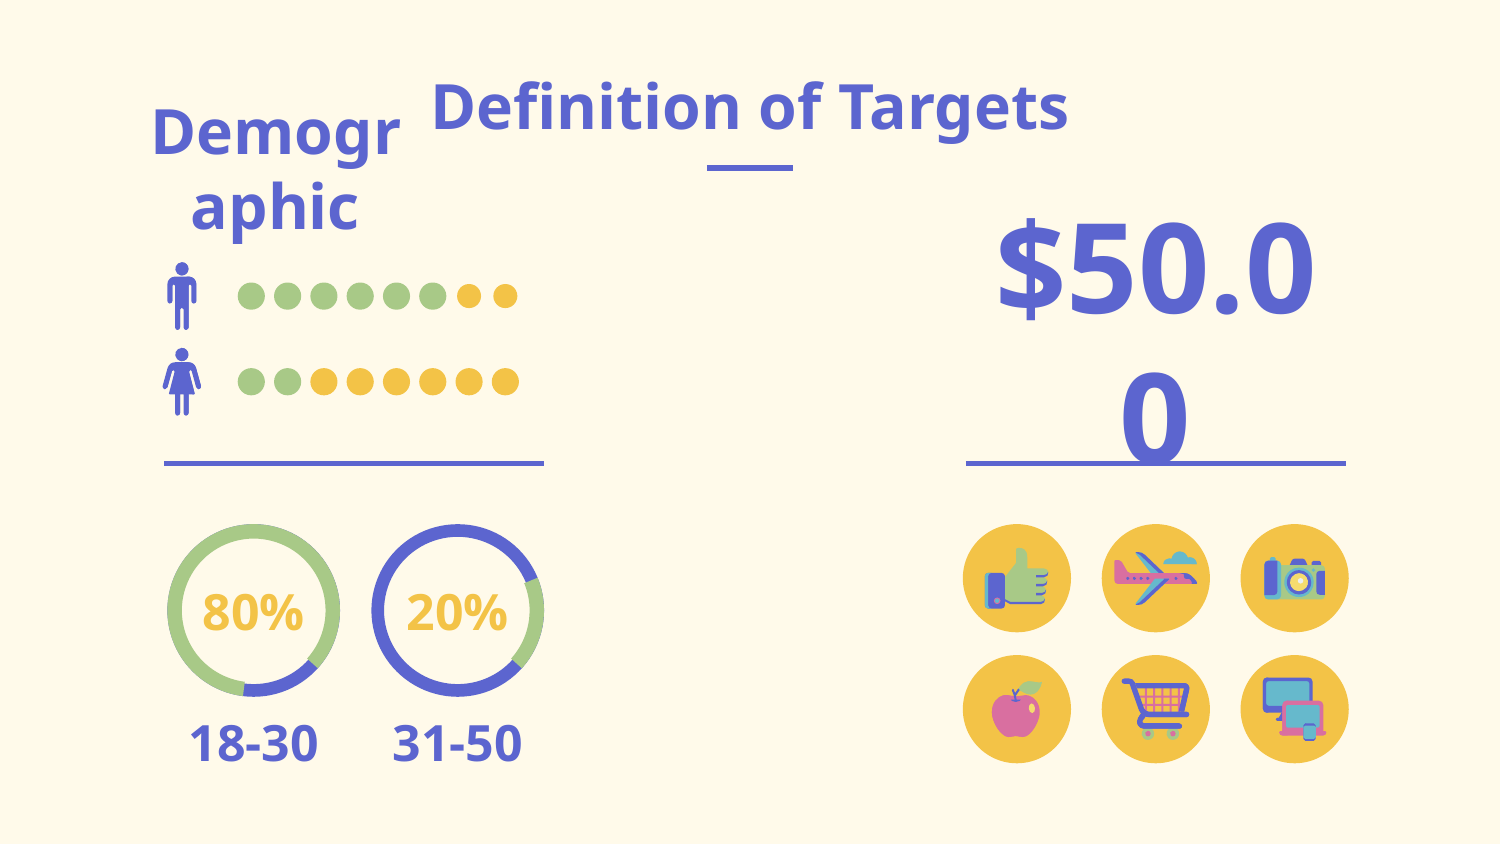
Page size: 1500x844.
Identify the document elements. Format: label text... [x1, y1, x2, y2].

title 31-50 [355, 696, 561, 785]
text_box [1101, 524, 1210, 607]
text_box [1240, 524, 1349, 633]
text_box [1101, 655, 1210, 764]
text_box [167, 523, 341, 697]
text_box [962, 524, 1072, 633]
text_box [162, 347, 202, 416]
title Definition of Targets [429, 33, 1370, 157]
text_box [371, 523, 545, 697]
text_box Demographic [122, 13, 429, 257]
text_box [1121, 678, 1191, 741]
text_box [1262, 677, 1327, 742]
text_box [167, 261, 197, 331]
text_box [1114, 551, 1198, 606]
title $50.00 [966, 262, 1346, 416]
text_box [1113, 612, 1199, 633]
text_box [239, 283, 518, 309]
text_box [962, 655, 1072, 764]
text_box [984, 547, 1050, 609]
text_box [1240, 655, 1349, 764]
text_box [991, 681, 1043, 738]
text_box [239, 369, 518, 394]
title 18-30 [151, 696, 355, 785]
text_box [1264, 556, 1326, 600]
